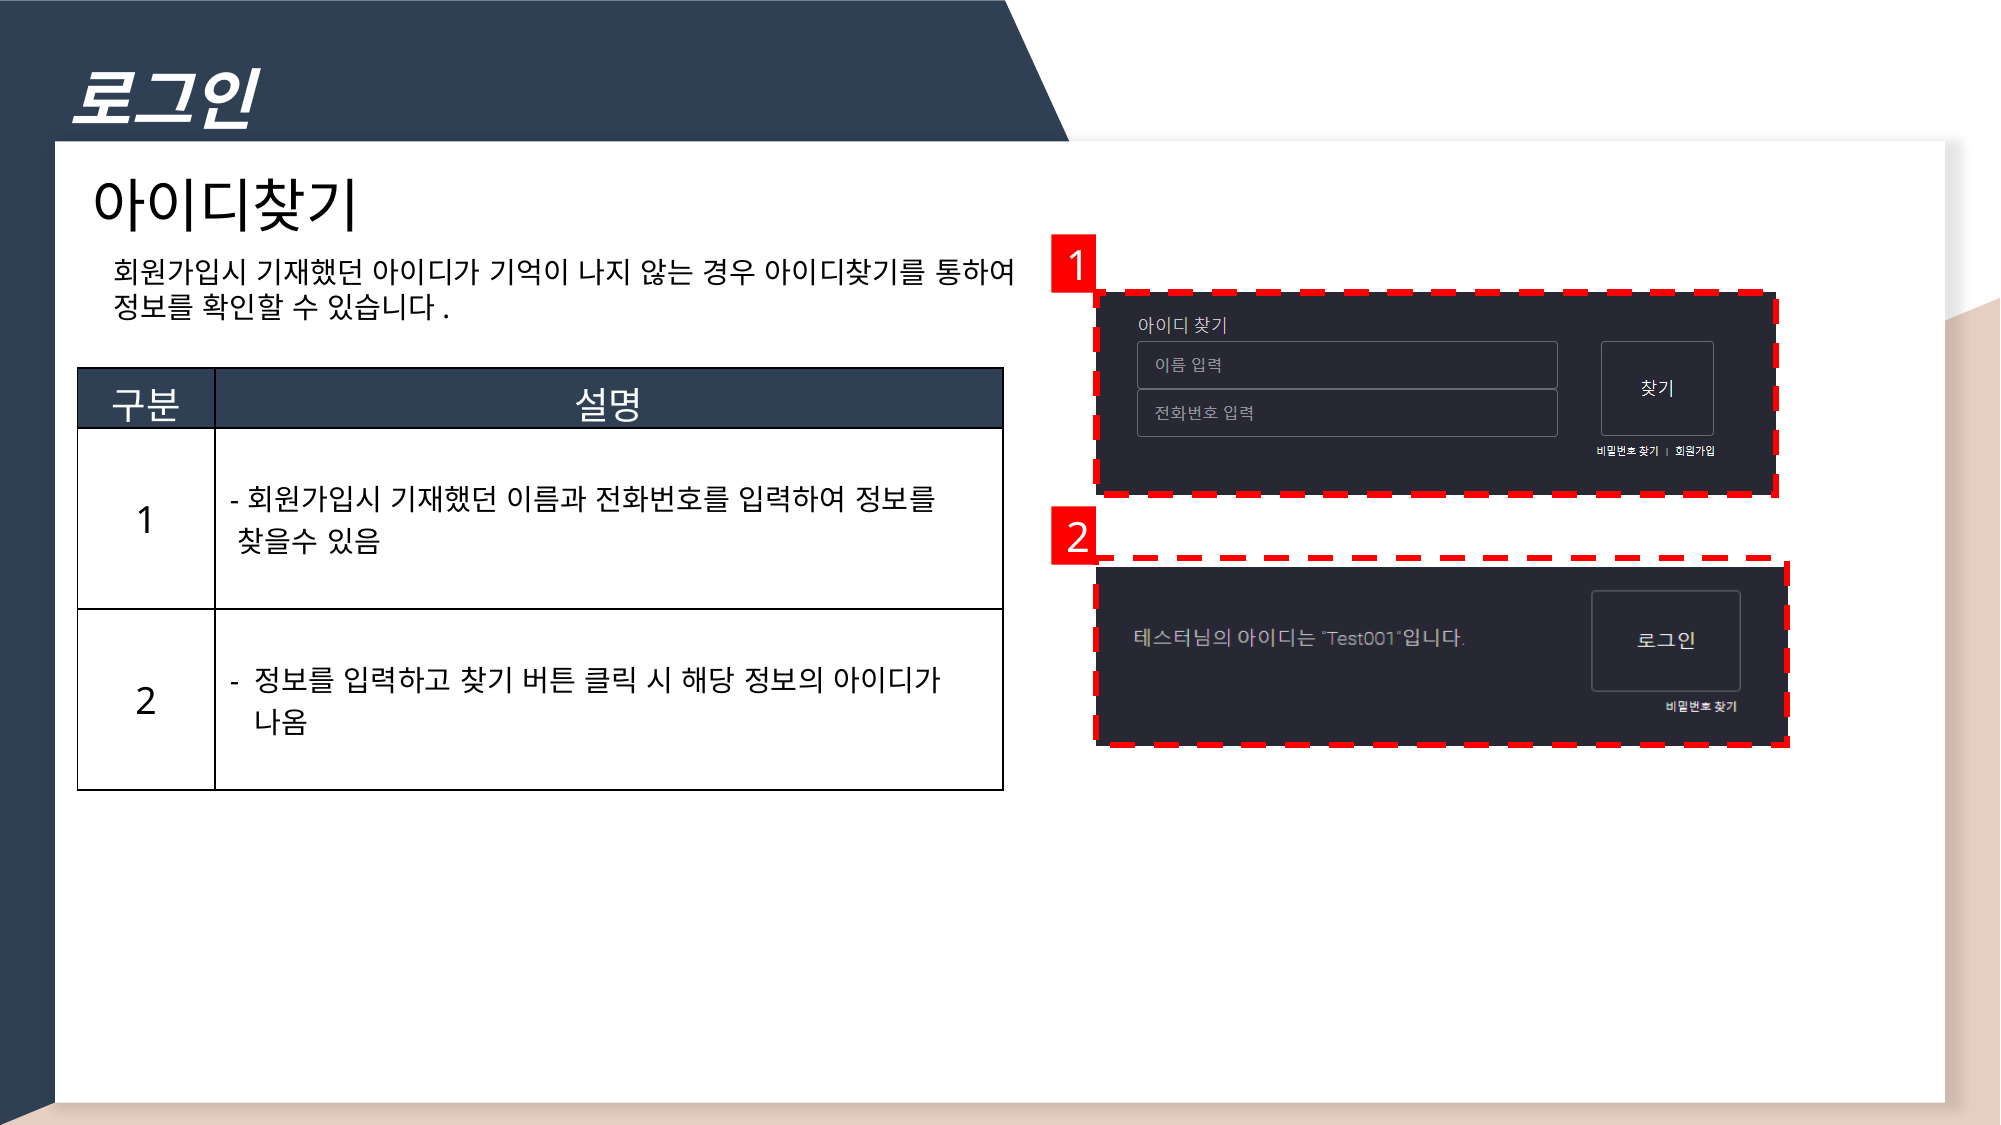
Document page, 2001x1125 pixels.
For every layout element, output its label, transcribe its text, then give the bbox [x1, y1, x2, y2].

text_box [1095, 557, 1788, 570]
table_header 구분 [78, 369, 214, 427]
table_header 설명 [216, 369, 1002, 427]
text_box 1 [1050, 233, 1097, 294]
text_box 회원가입시 기재했던 아이디가 기억이 나지 않는 경우 아이디찾기를 통하여 정보를 확인할 수 있습니다. [98, 247, 1058, 332]
table_cell - 정보를 입력하고 찾기 버튼 클릭 시 해당 정보의 아이디가 나옴 [216, 610, 1002, 789]
table_cell 1 [78, 429, 214, 608]
picture [1096, 567, 1788, 746]
text_box 로그인 [55, 10, 1521, 145]
table_cell -회원가입시 기재했던 이름과 전화번호를 입력하여 정보를 찾을수 있음 [216, 429, 1002, 608]
table_cell 2 [78, 610, 214, 789]
text_box 아이디찾기 [77, 161, 577, 247]
picture [1096, 292, 1776, 495]
text_box 2 [1050, 505, 1097, 566]
